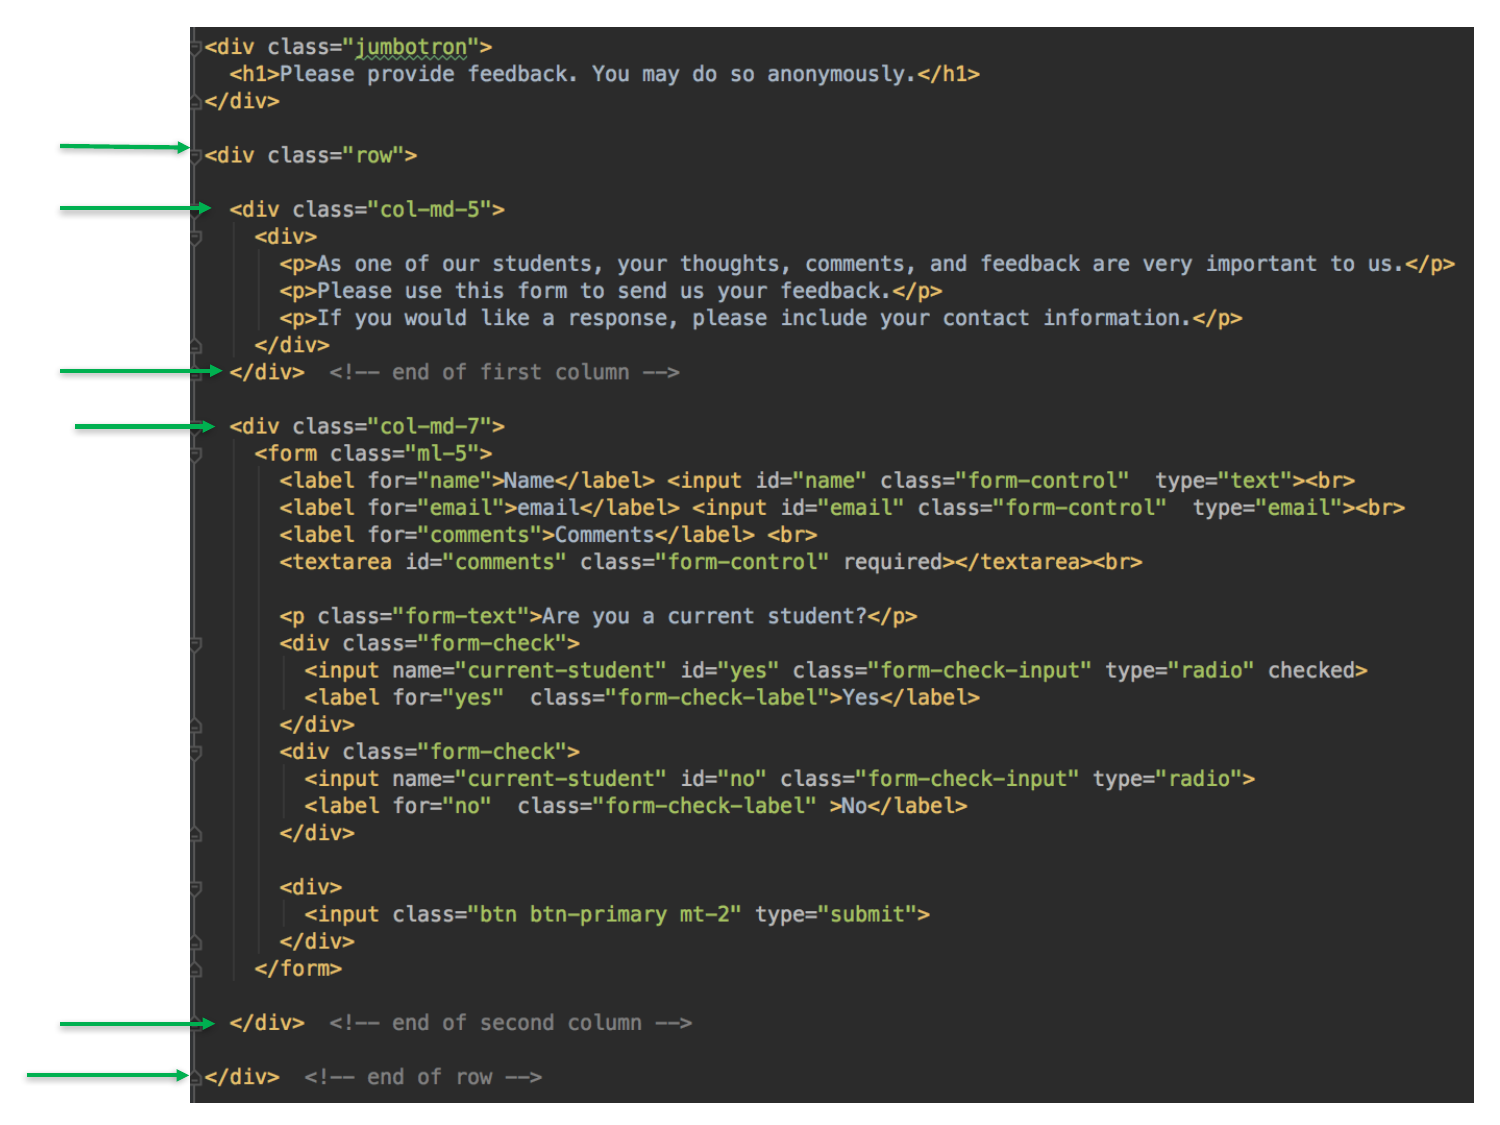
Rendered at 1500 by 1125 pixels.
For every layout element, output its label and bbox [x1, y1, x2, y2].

picture [190, 27, 1474, 1103]
